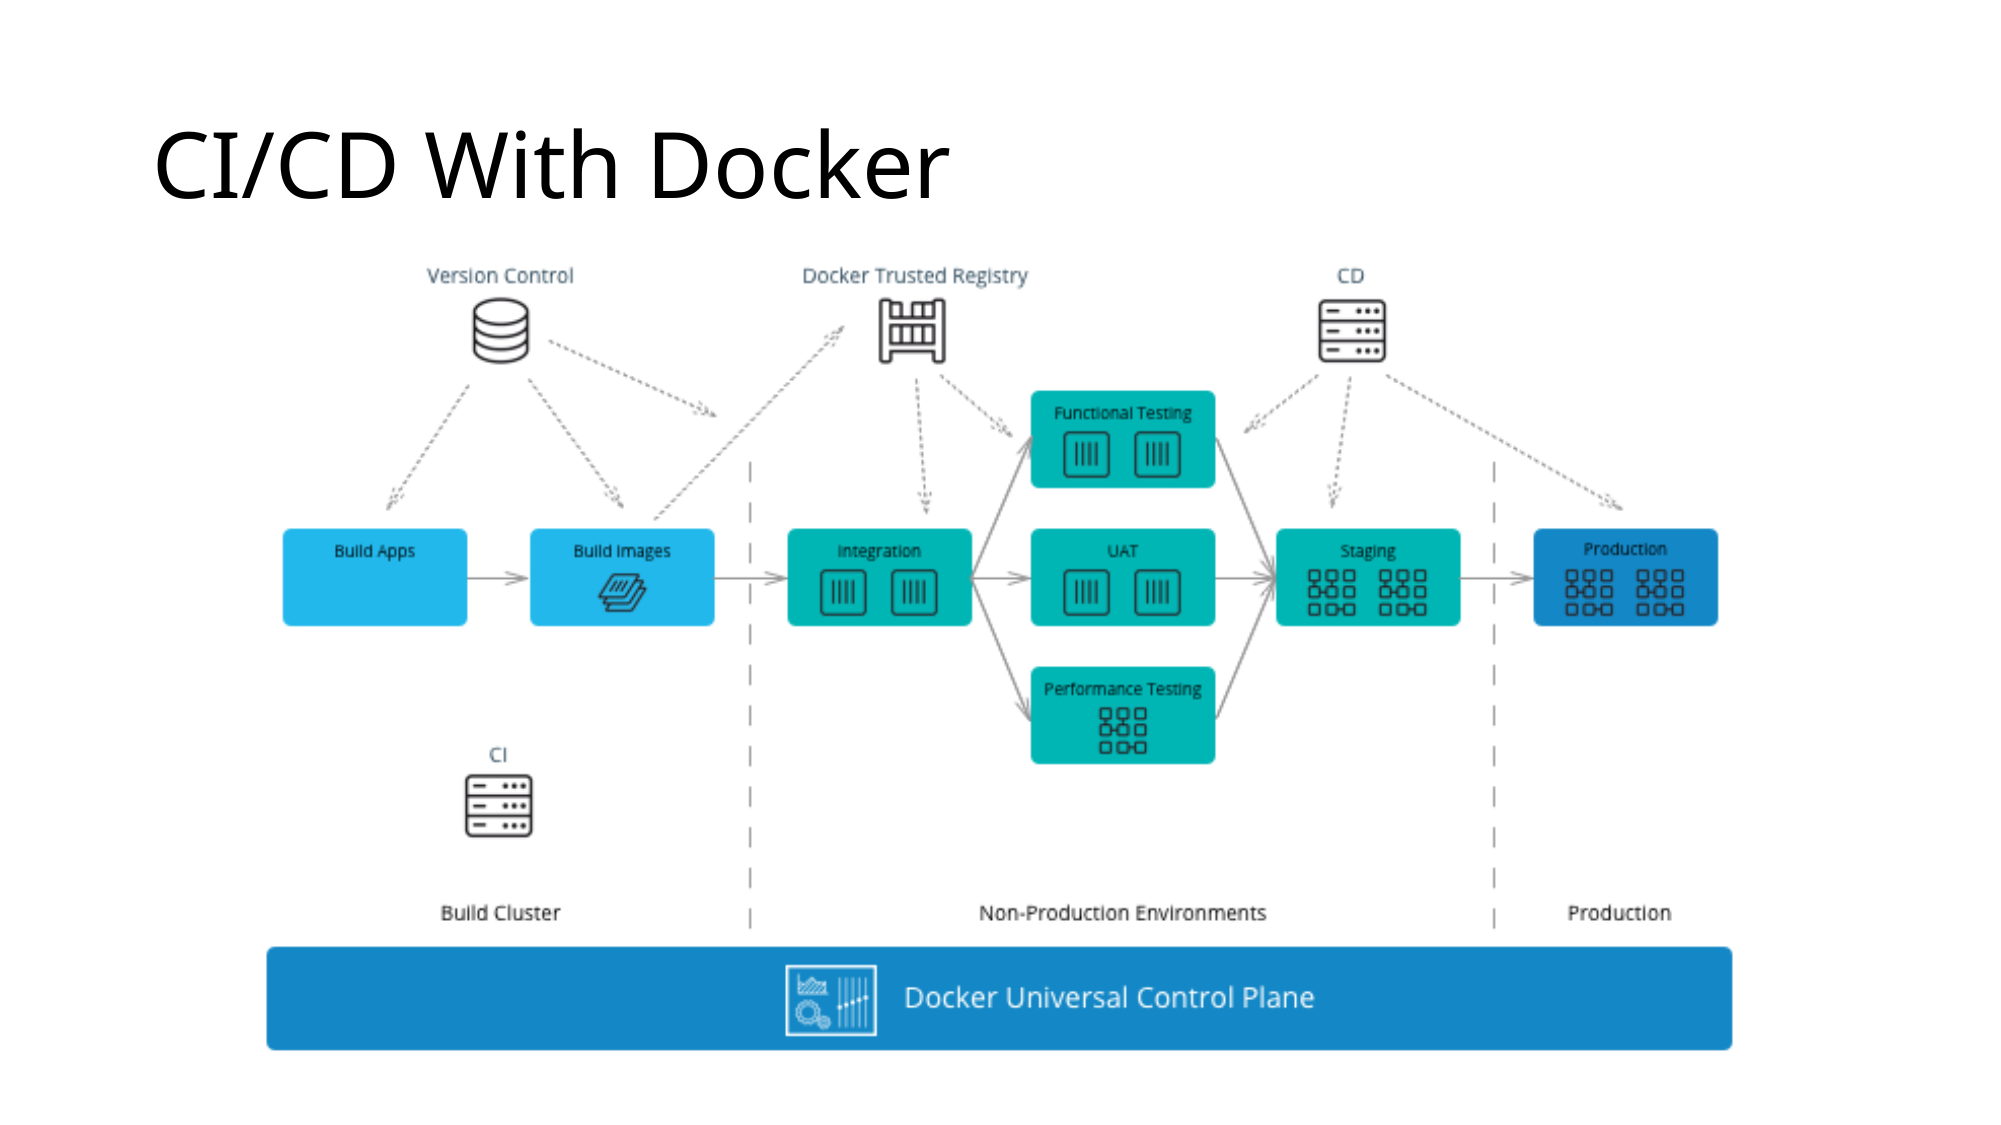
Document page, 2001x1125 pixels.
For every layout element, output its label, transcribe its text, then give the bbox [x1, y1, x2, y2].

picture [255, 243, 1745, 1065]
title CI/CD With Docker [137, 59, 1863, 278]
